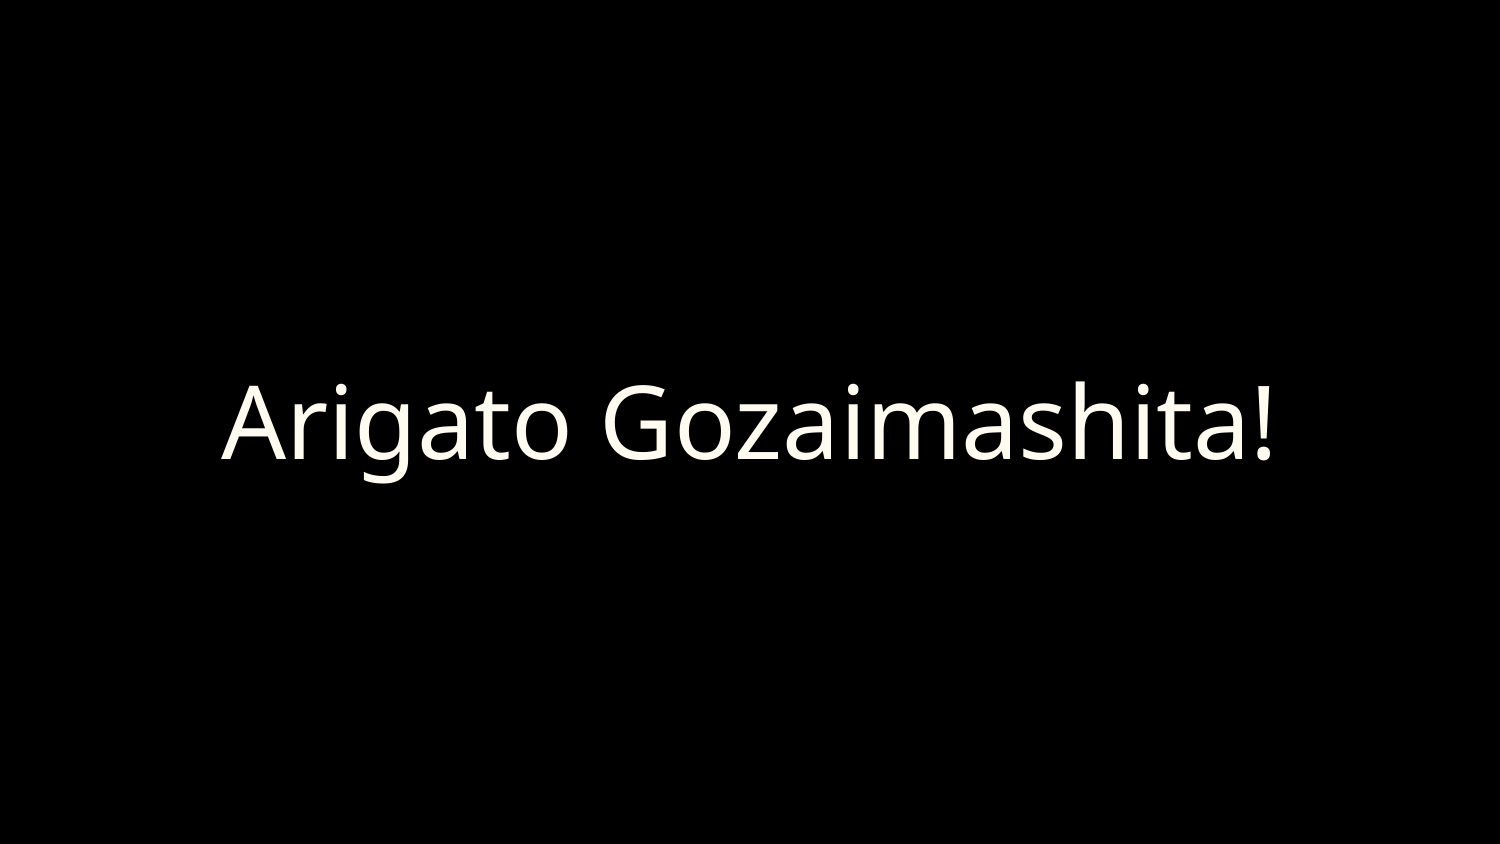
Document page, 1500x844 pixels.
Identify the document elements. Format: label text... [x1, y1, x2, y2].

title Arigato Gozaimashita! [84, 245, 1416, 496]
